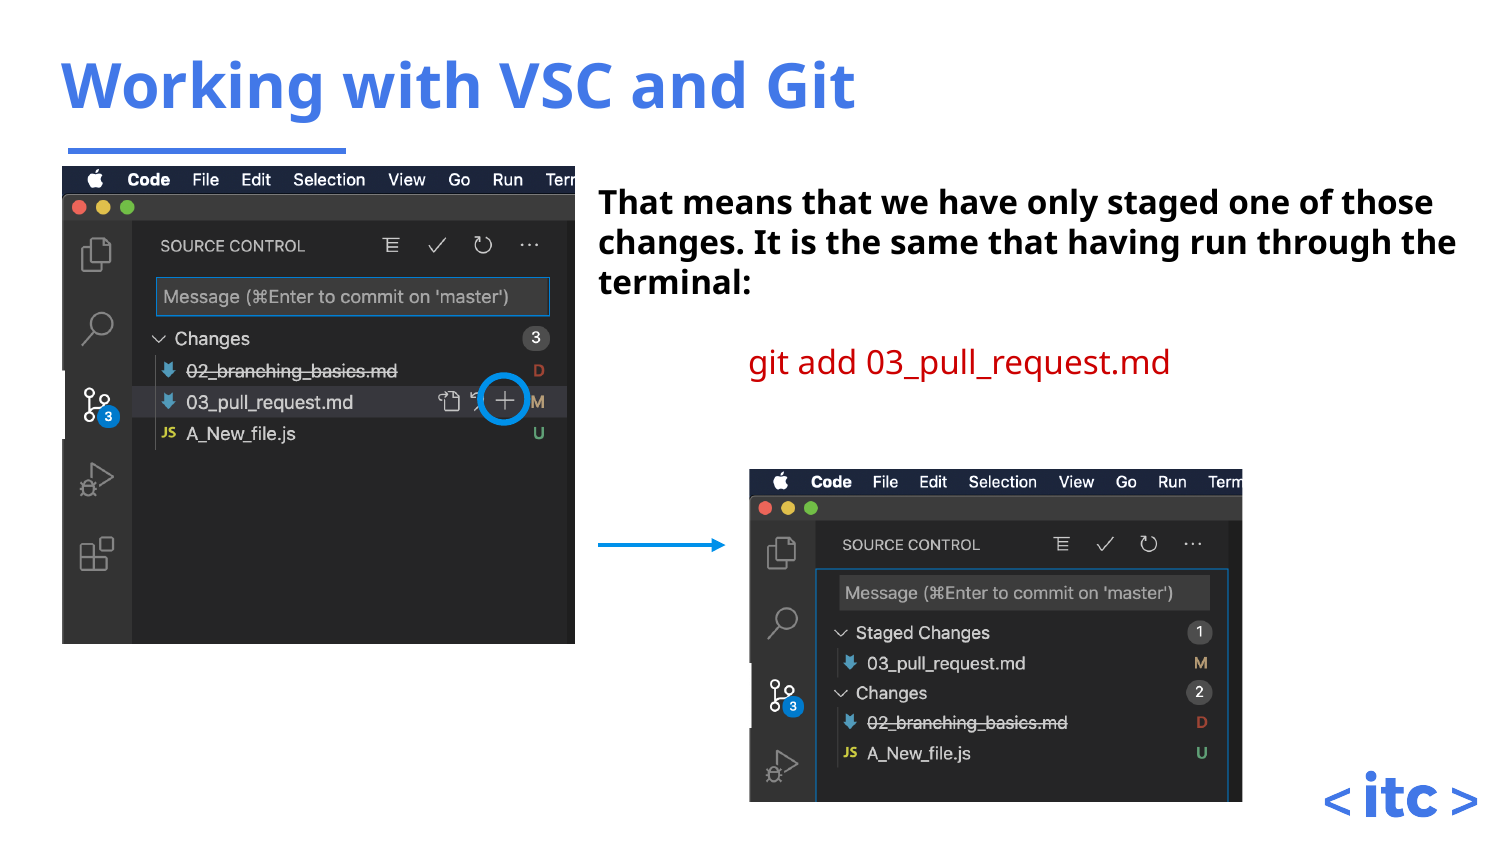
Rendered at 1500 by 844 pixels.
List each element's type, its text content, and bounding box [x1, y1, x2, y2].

picture [1316, 759, 1485, 828]
text_box Working with VSC and Git [46, 39, 1492, 136]
picture [749, 468, 1243, 802]
text_box That means that we have only staged one of those changes. It is the same that having run through the terminal: git add 03_pull_request.md [583, 166, 1485, 644]
picture [62, 166, 575, 644]
